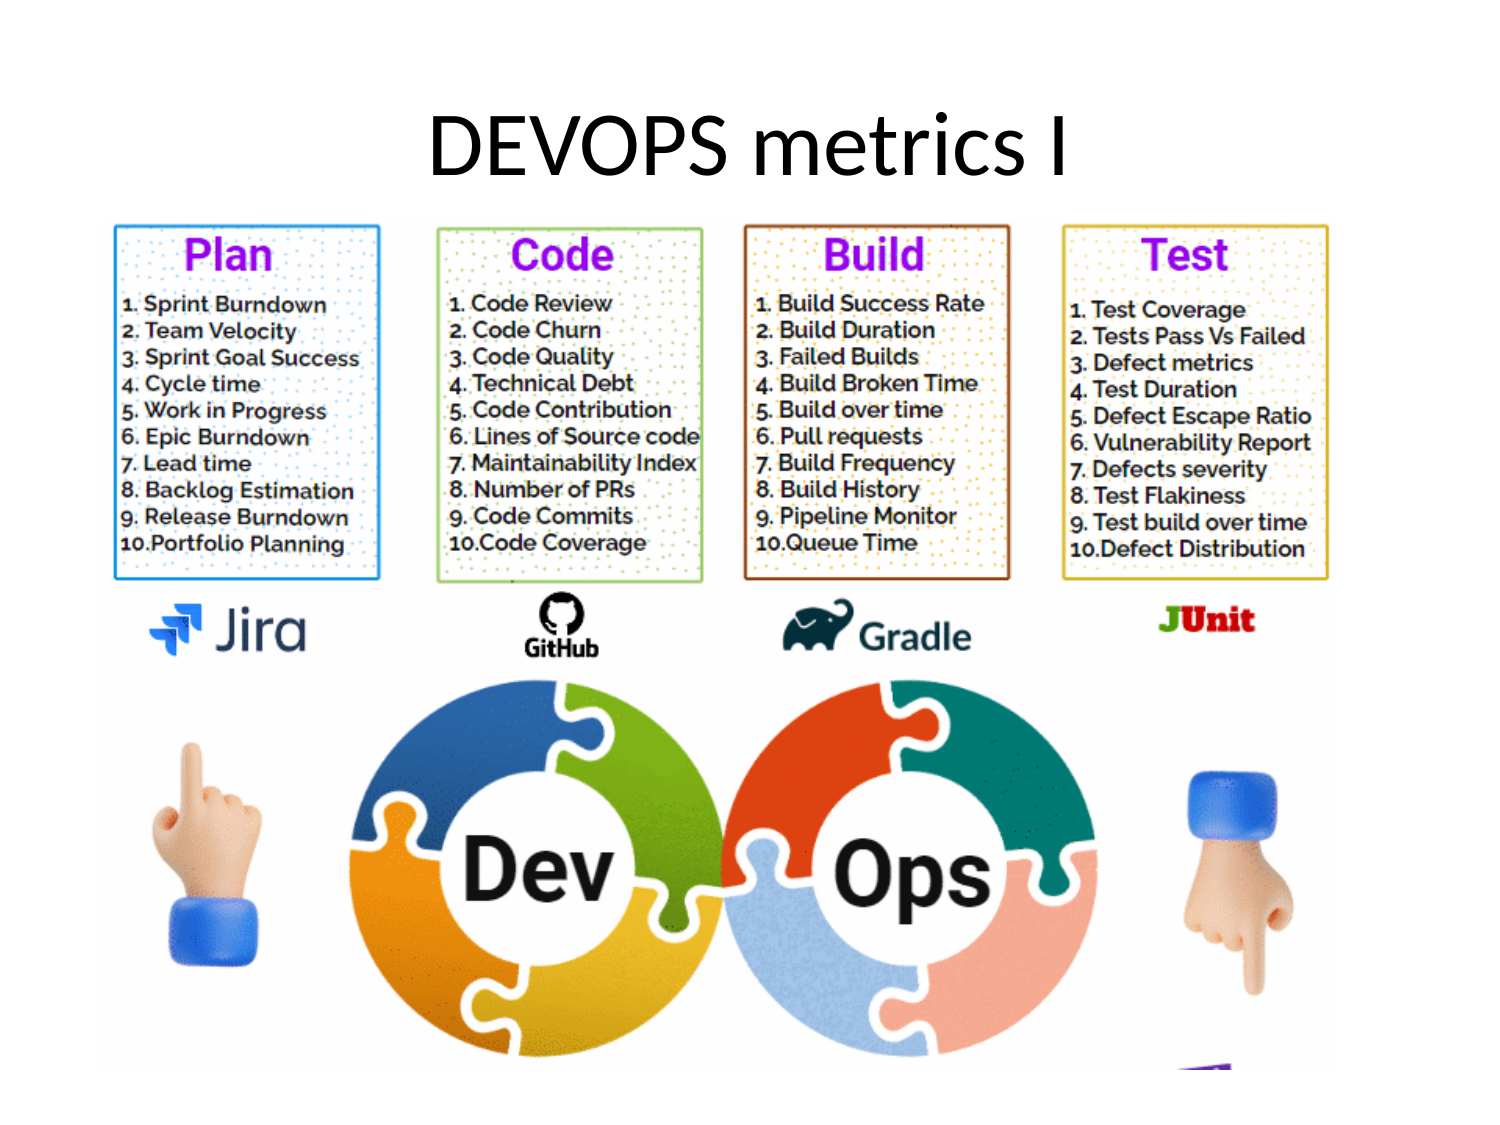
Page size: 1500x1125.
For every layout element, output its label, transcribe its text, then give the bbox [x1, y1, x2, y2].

title DEVOPS metrics I [75, 45, 1425, 233]
picture [100, 221, 1337, 1070]
